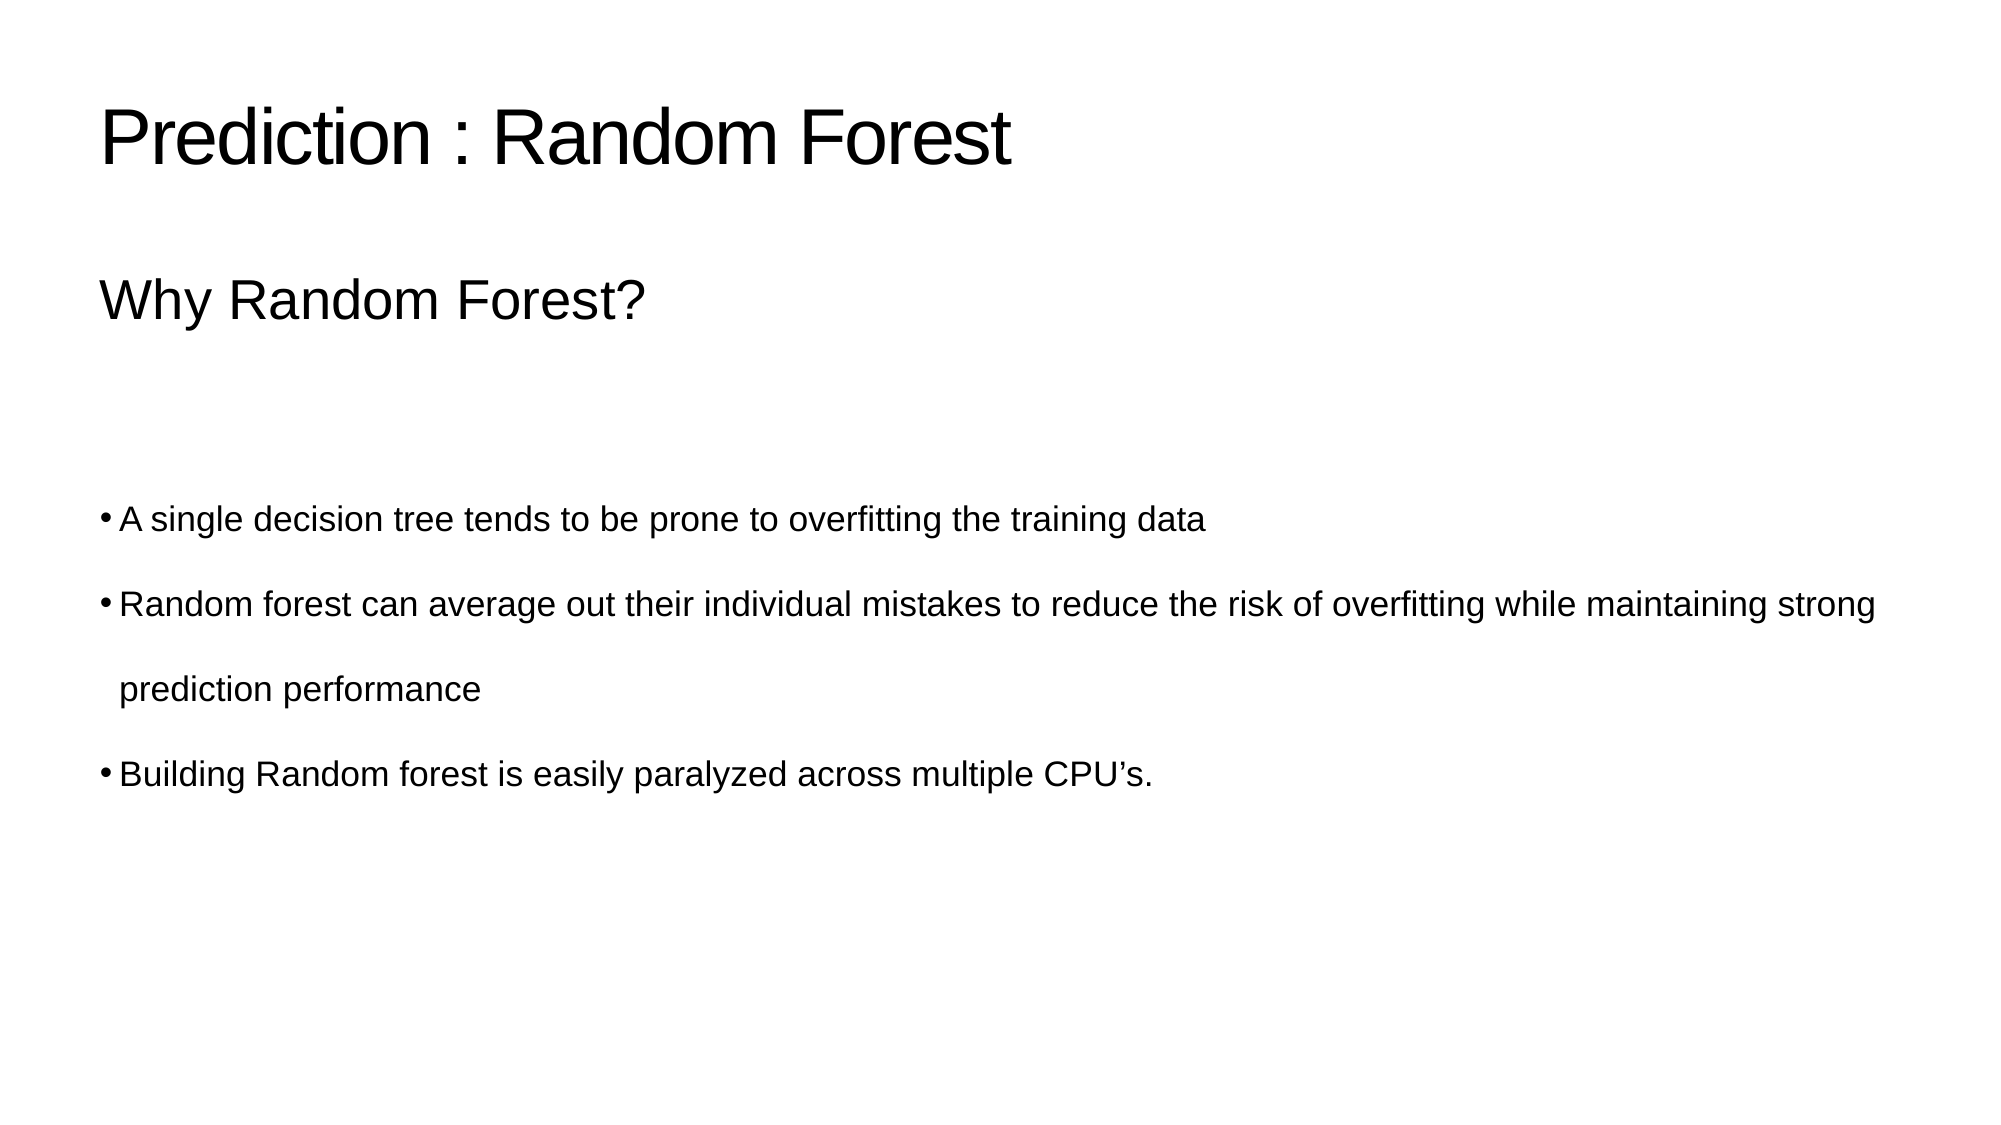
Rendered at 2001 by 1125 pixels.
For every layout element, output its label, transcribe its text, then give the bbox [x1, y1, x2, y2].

list Why Random Forest? A single decision tree tends to be prone to overfitting the training data Random forest can average out their individual mistakes to reduce the risk of overfitting while maintaining strong prediction performance Building Random forest is easily paralyzed across multiple CPU’s. [99, 262, 1901, 917]
title Prediction : Random Forest [99, 44, 1901, 234]
